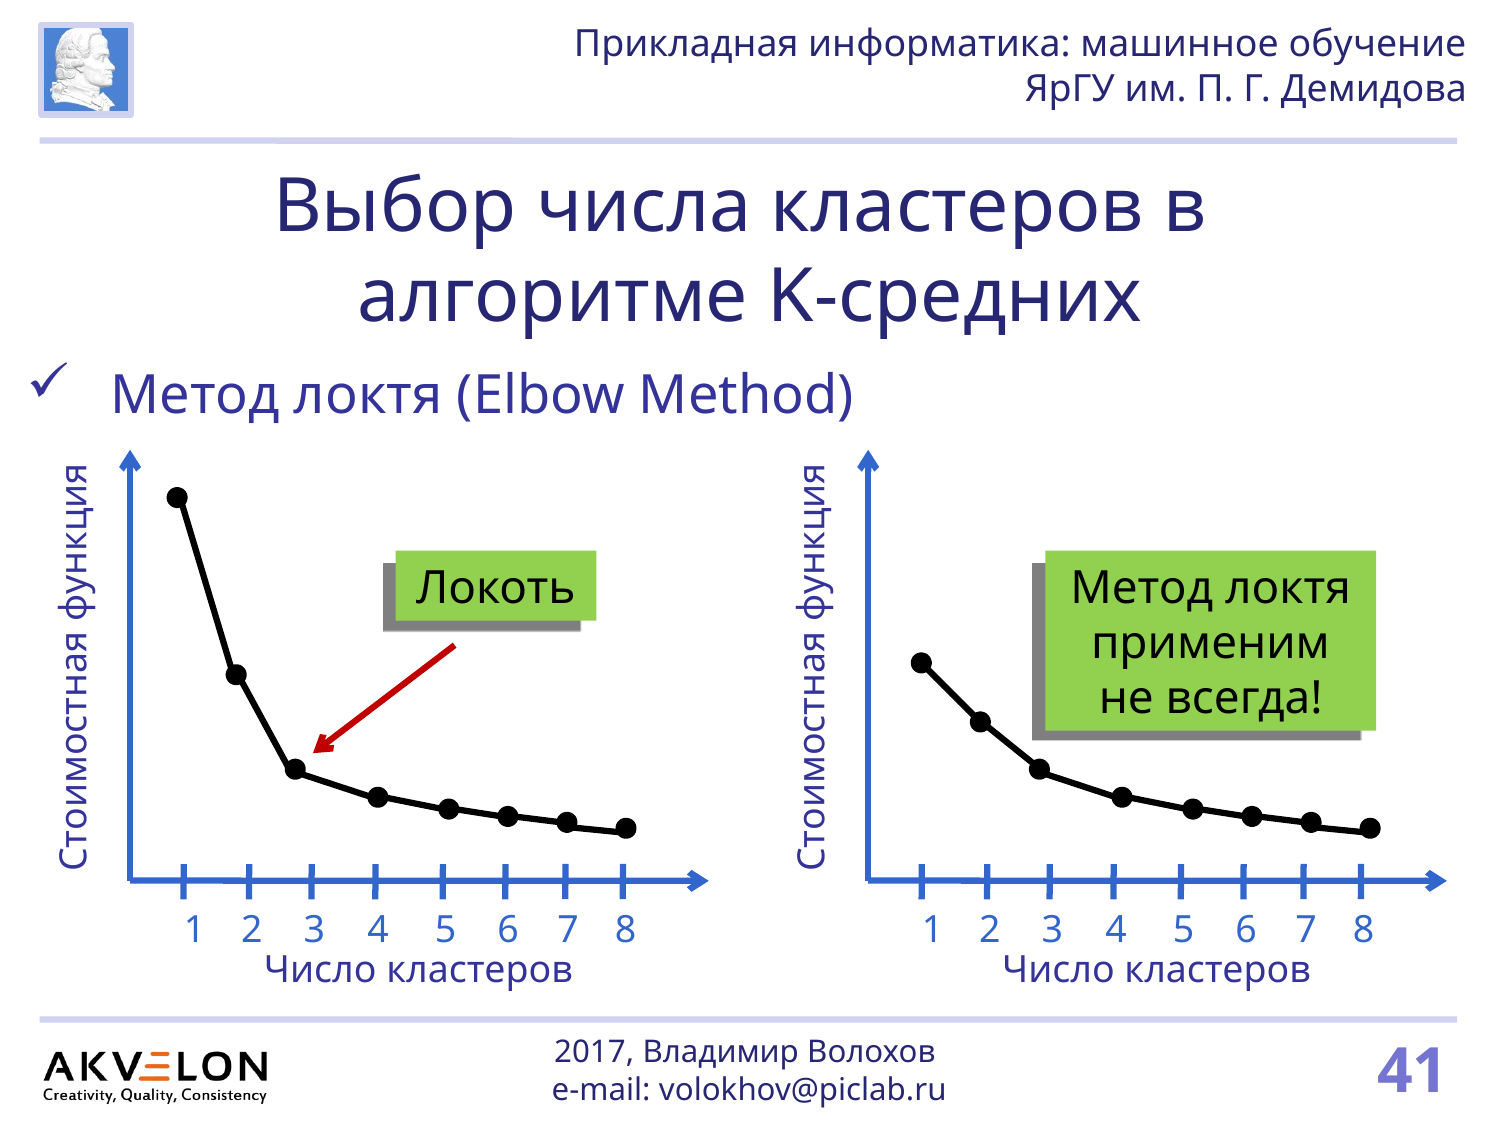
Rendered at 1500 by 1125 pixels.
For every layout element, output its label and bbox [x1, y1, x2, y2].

footer [526, 1031, 973, 1107]
text_box [638, 882, 707, 886]
picture [40, 1047, 268, 1107]
text_box [153, 897, 667, 998]
text_box [891, 897, 1405, 998]
text_box [559, 11, 1482, 116]
text_box [0, 148, 1500, 915]
picture [39, 23, 131, 117]
text_box [1362, 1022, 1464, 1113]
text_box [1376, 882, 1445, 886]
text_box [395, 550, 597, 621]
